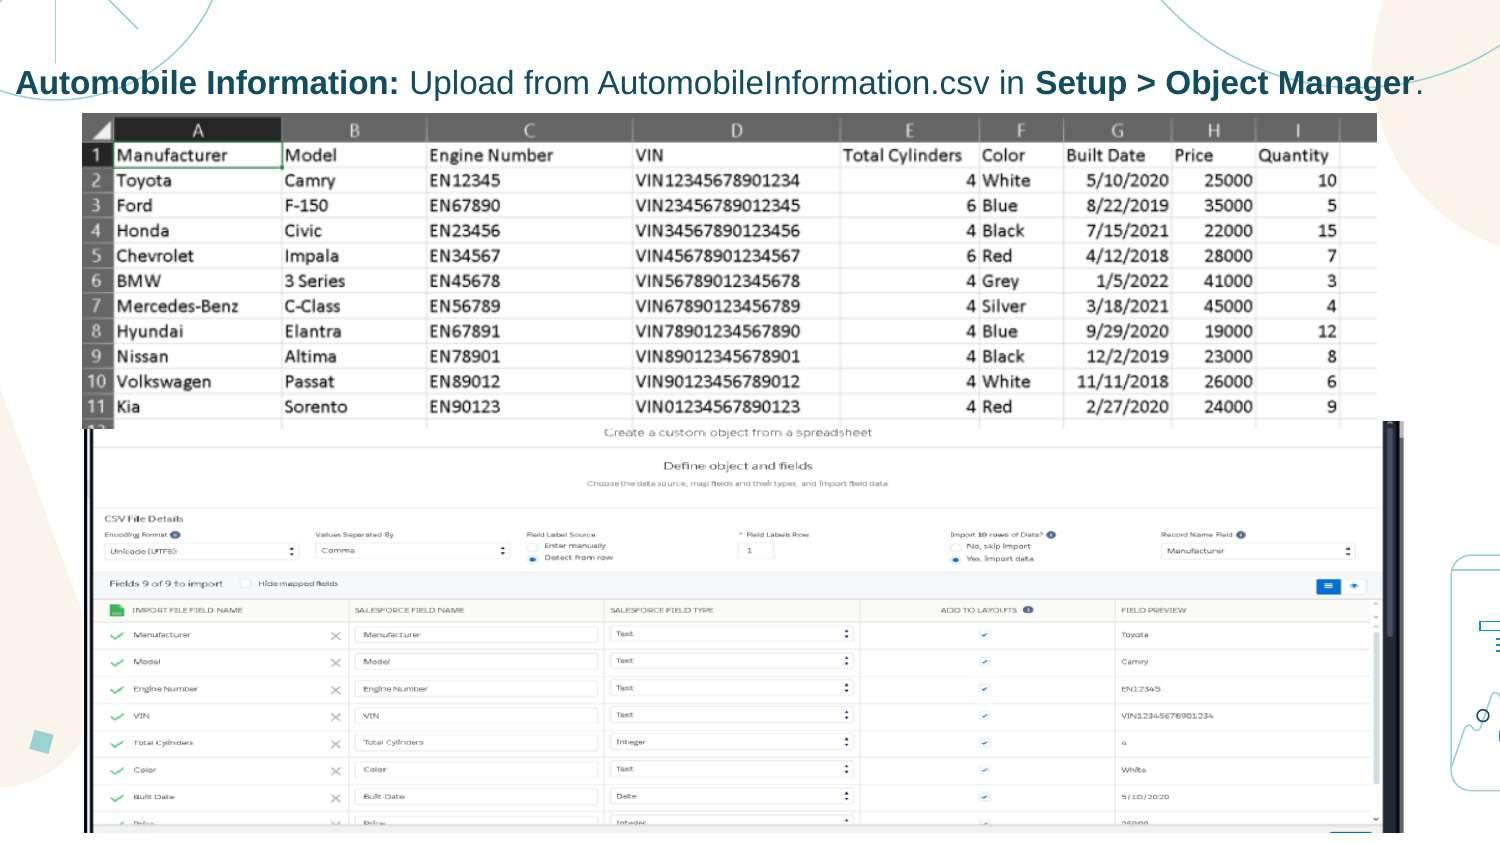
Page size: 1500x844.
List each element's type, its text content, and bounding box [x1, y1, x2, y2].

text_box Automobile Information: Upload from AutomobileInformation.csv in Setup > Object Manager. [0, 46, 1459, 121]
picture [81, 113, 1404, 833]
